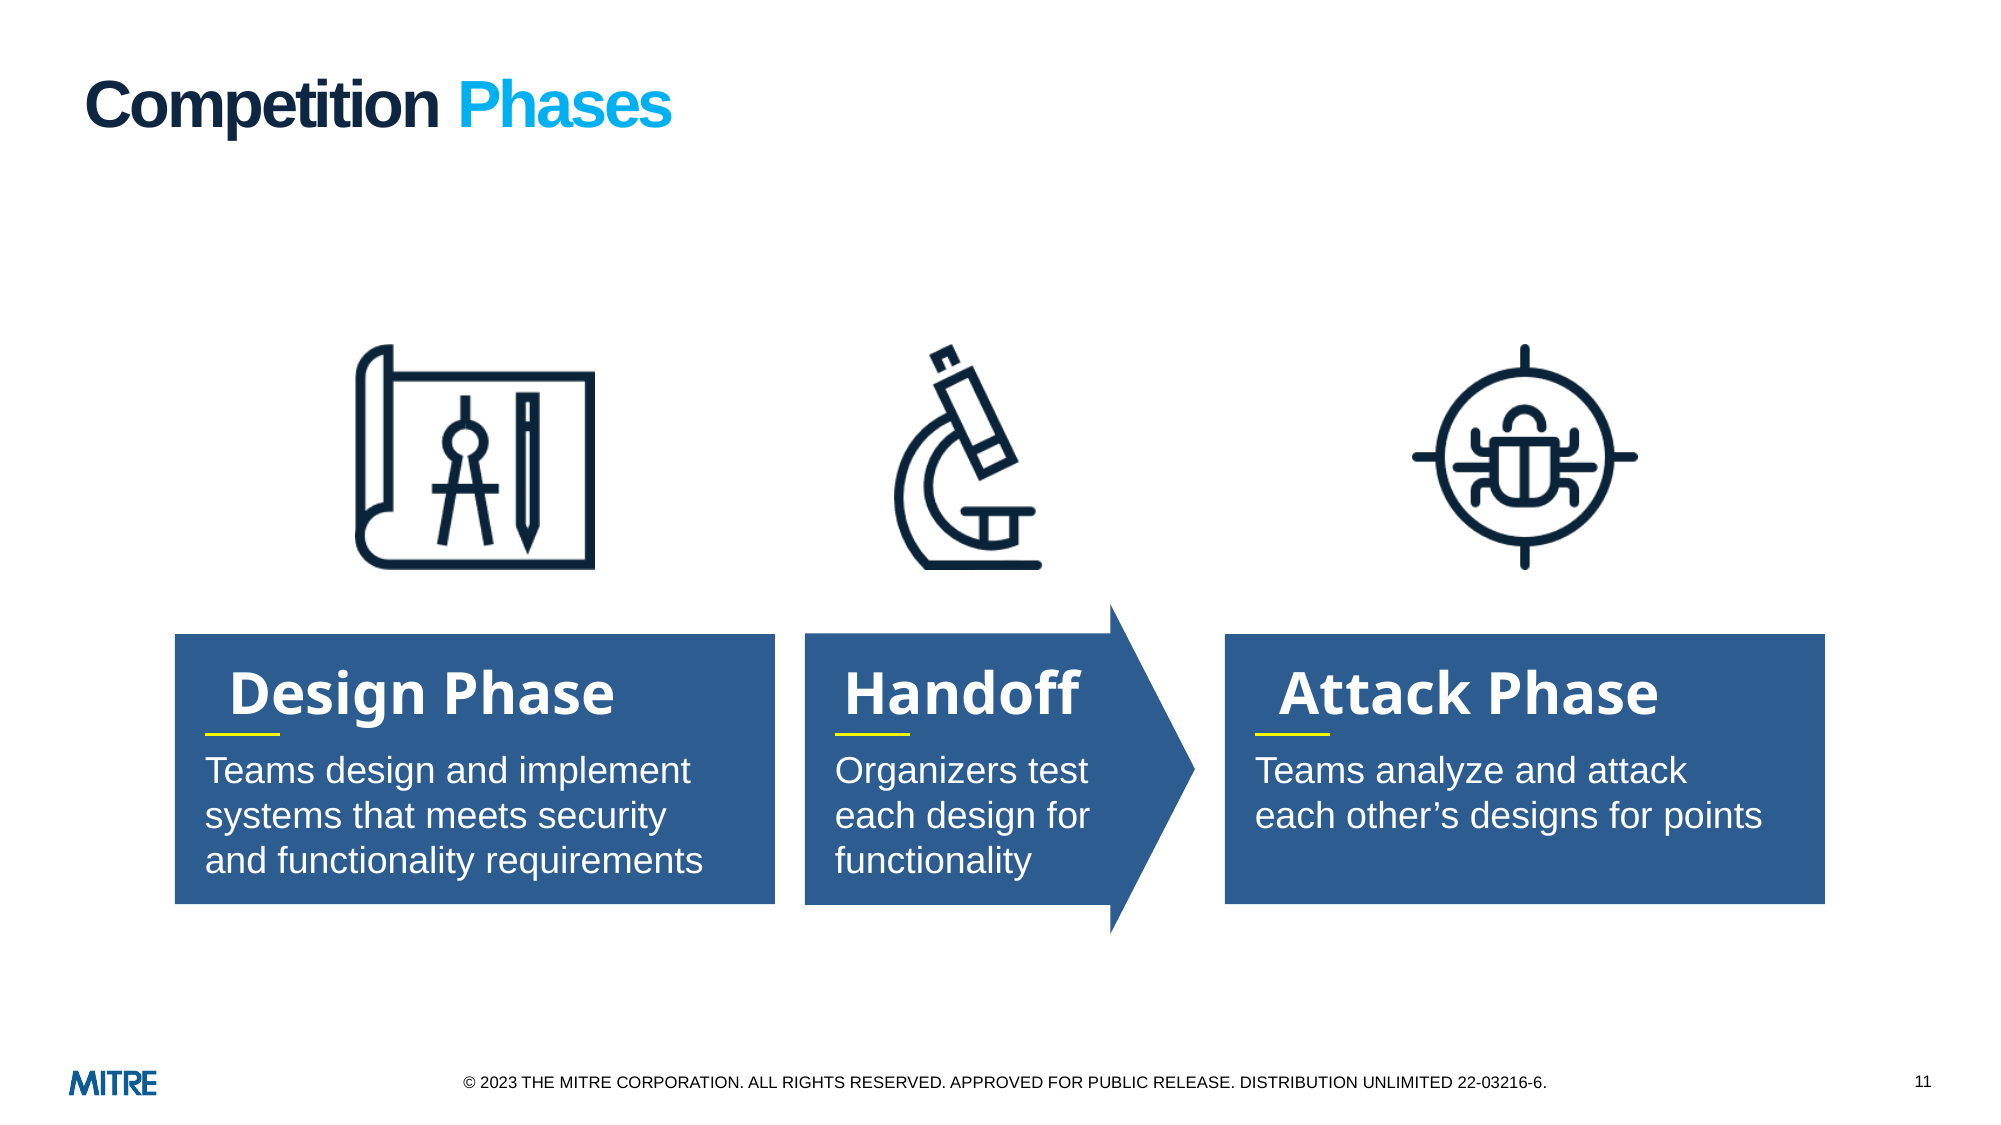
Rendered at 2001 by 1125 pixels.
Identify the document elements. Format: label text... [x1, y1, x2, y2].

slide_number 11 [1830, 1071, 1933, 1092]
picture [68, 1070, 157, 1096]
title Competition Phases [69, 62, 1931, 151]
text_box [174, 344, 1825, 935]
footer © 2023 THE MITRE CORPORATION. ALL RIGHTS RESERVED. Approved for public release. Distribution unlimited 22-03216-6. [346, 1071, 1666, 1093]
